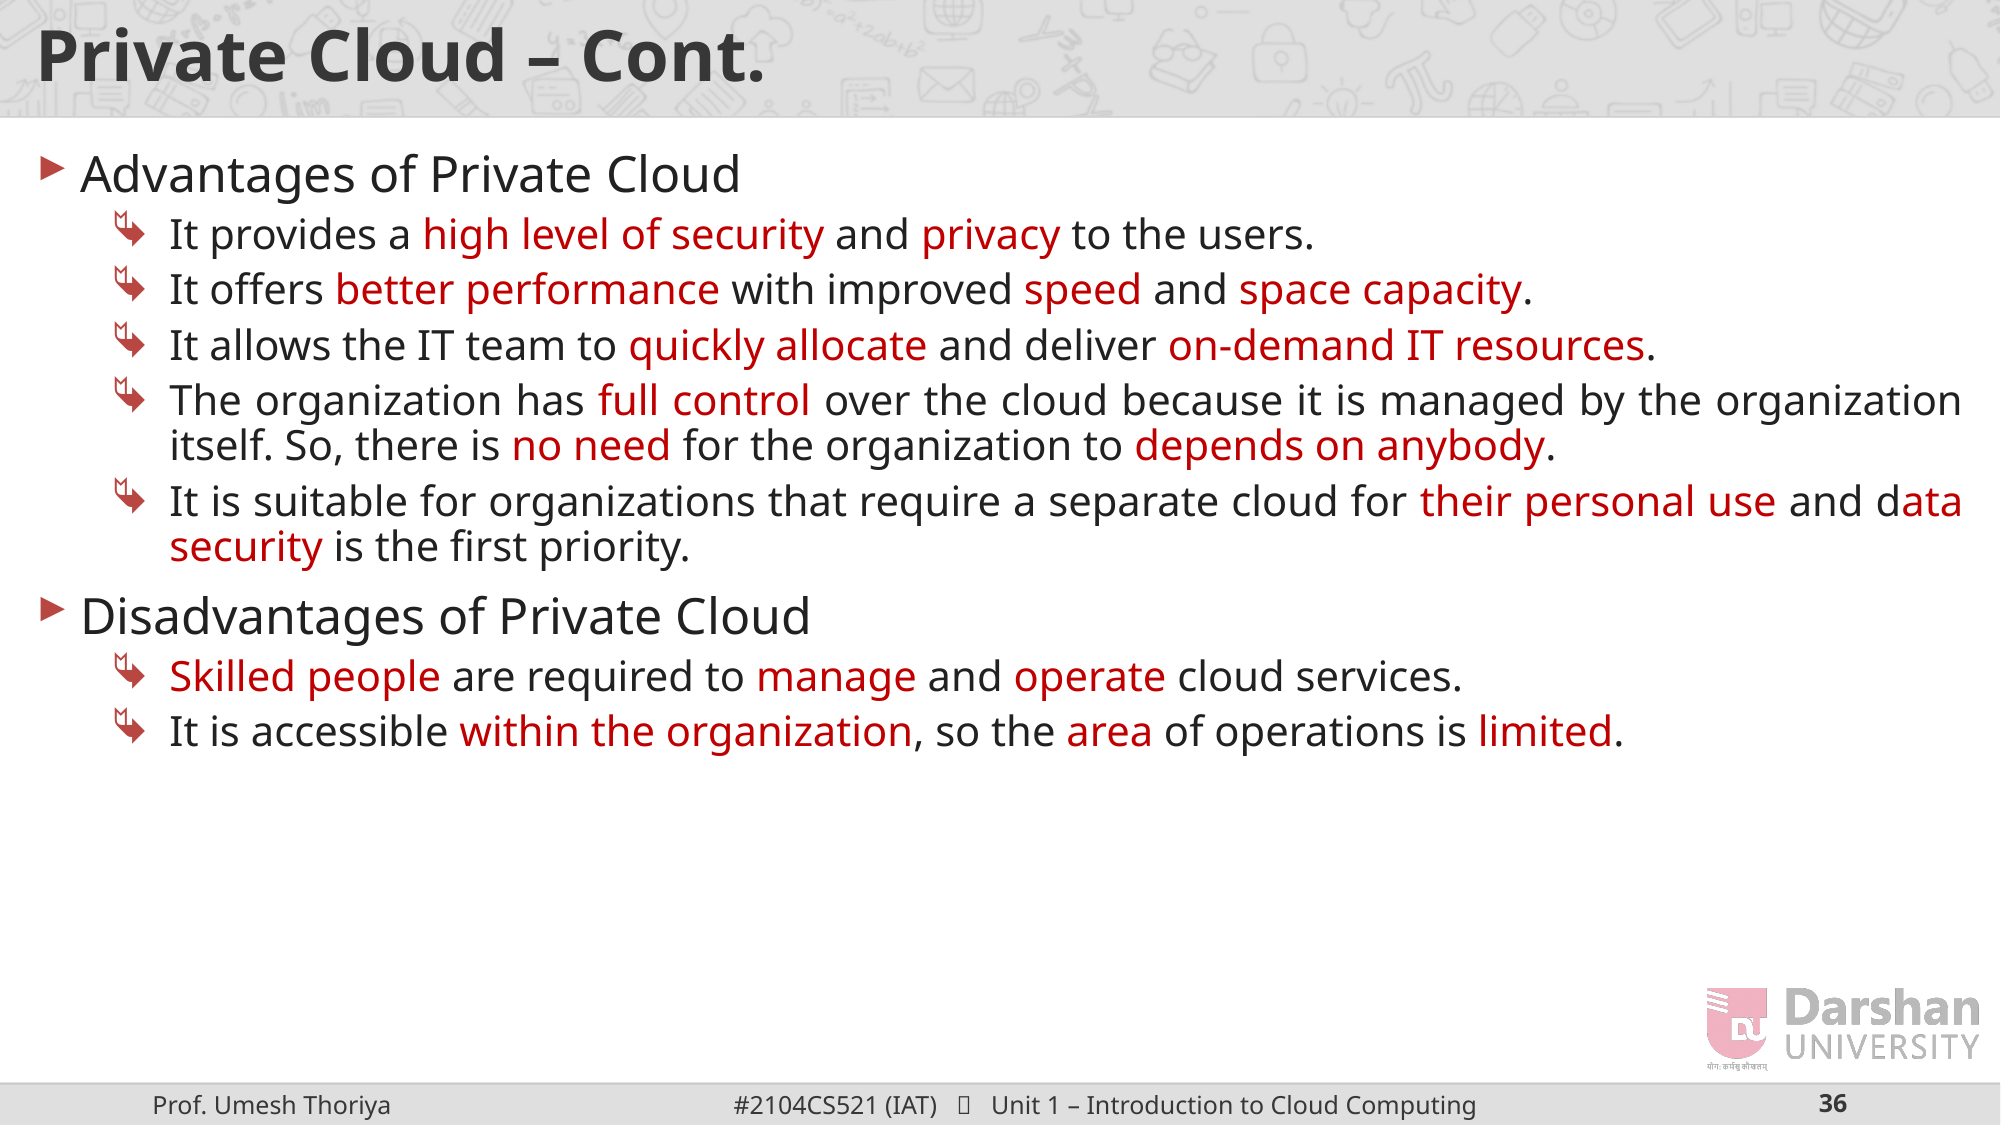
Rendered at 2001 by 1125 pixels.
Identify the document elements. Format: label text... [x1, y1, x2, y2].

list Advantages of Private Cloud It provides a high level of security and privacy to the users. It offers better performance with improved speed and space capacity. It allows the IT team to quickly allocate and deliver on-demand IT resources. The organization has full control over the cloud because it is managed by the organization itself. So, there is no need for the organization to depends on anybody. It is suitable for organizations that require a separate cloud for their personal use and data security is the first priority. Disadvantages of Private Cloud Skilled people are required to manage and operate cloud services. It is accessible within the organization, so the area of operations is limited. [21, 141, 1979, 1059]
title Private Cloud – Cont. [0, 0, 2000, 117]
picture [1707, 1059, 1979, 1071]
